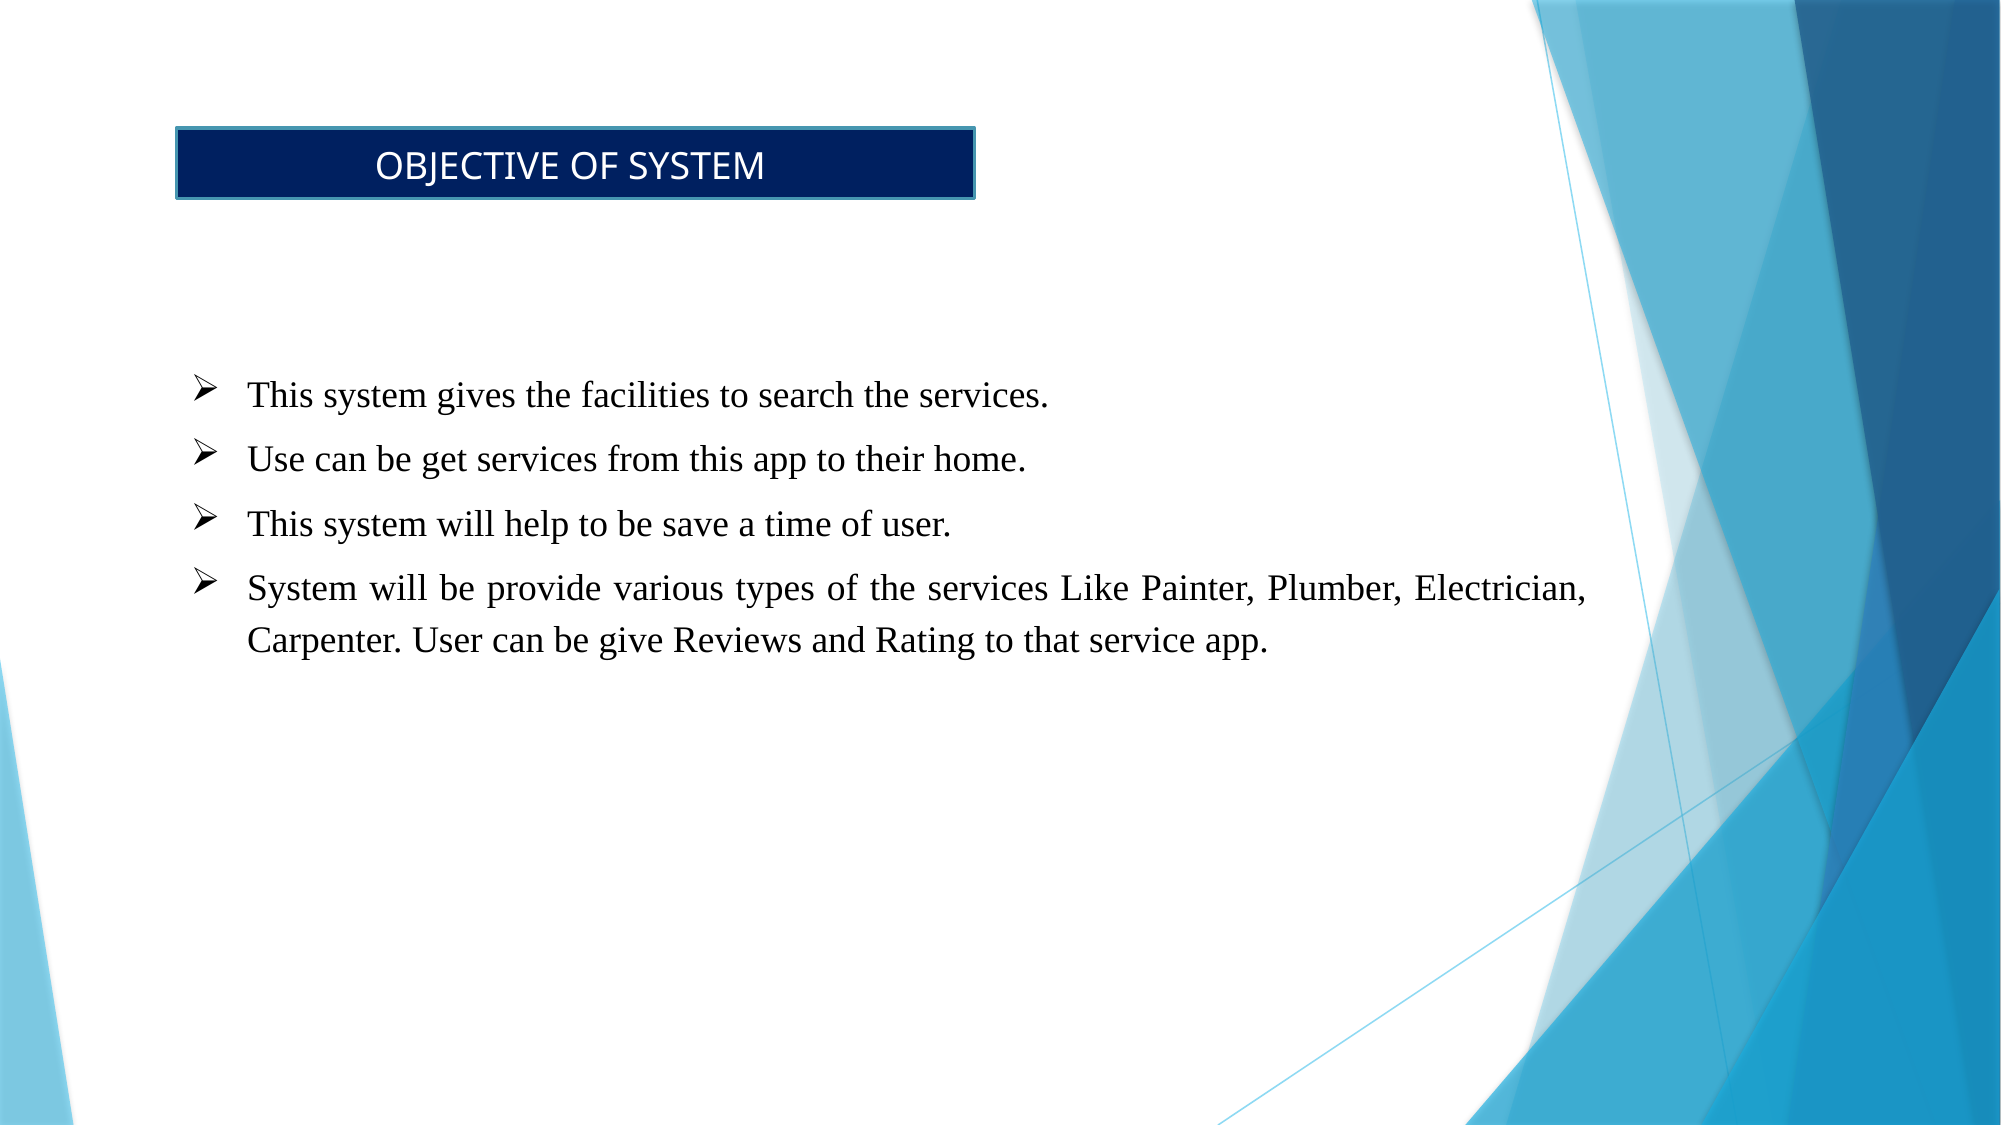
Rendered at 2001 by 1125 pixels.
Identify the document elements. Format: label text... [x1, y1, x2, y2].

text_box OBJECTIVE OF SYSTEM [175, 126, 976, 200]
text_box This system gives the facilities to search the services. Use can be get services from this app to their home. This system will help to be save a time of user. System will be provide various types of the services Like Painter, Plumber, Electrician, Carpenter. User can be give Reviews and Rating to that service app. [176, 355, 1604, 667]
